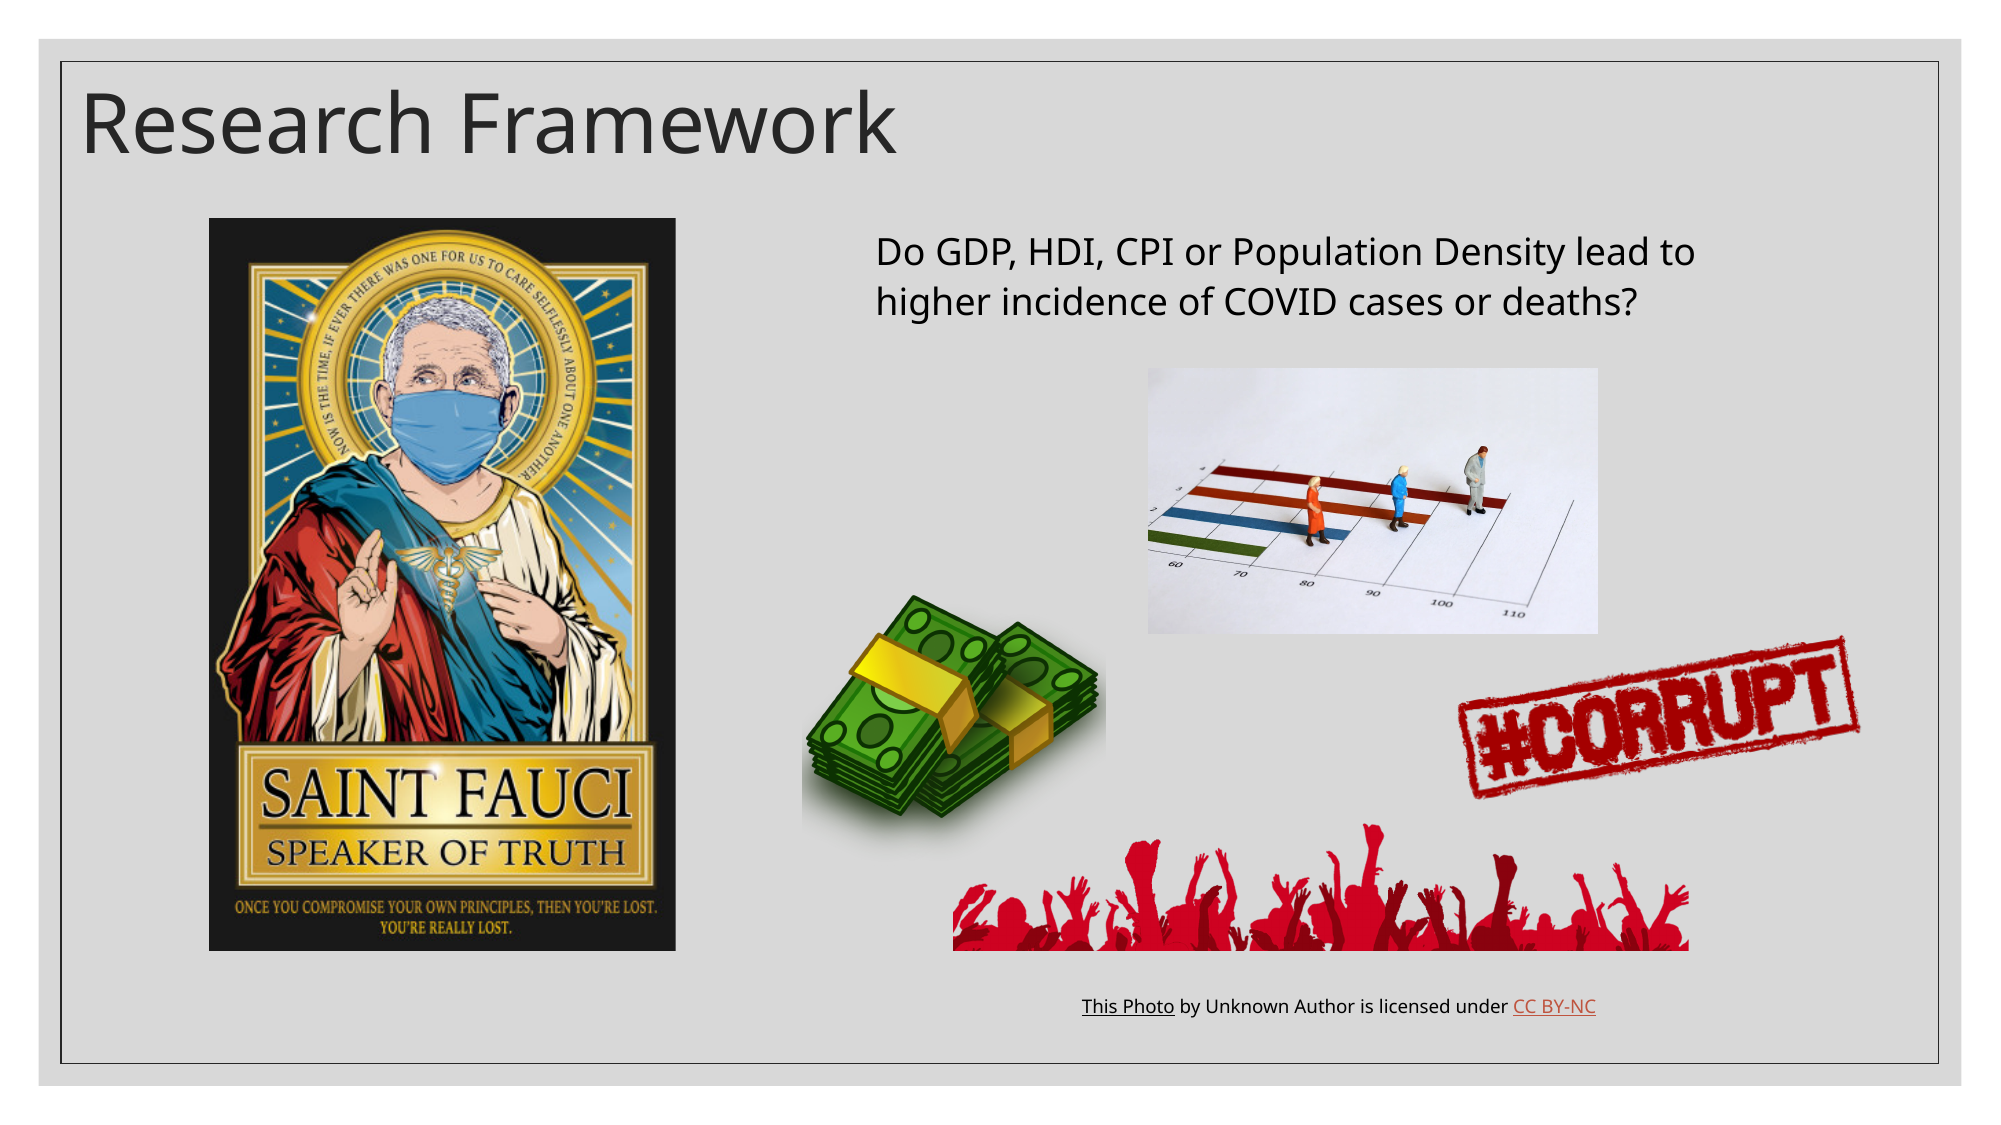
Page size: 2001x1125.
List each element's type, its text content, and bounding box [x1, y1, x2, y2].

picture [209, 218, 676, 951]
title Research Framework [64, 68, 1715, 184]
list Do GDP, HDI, CPI or Population Density lead to higher incidence of COVID cases or deaths? [815, 216, 1798, 331]
text_box This Photo by Unknown Author is licensed under CC BY-NC [1067, 986, 1343, 1028]
picture [802, 368, 1960, 1125]
